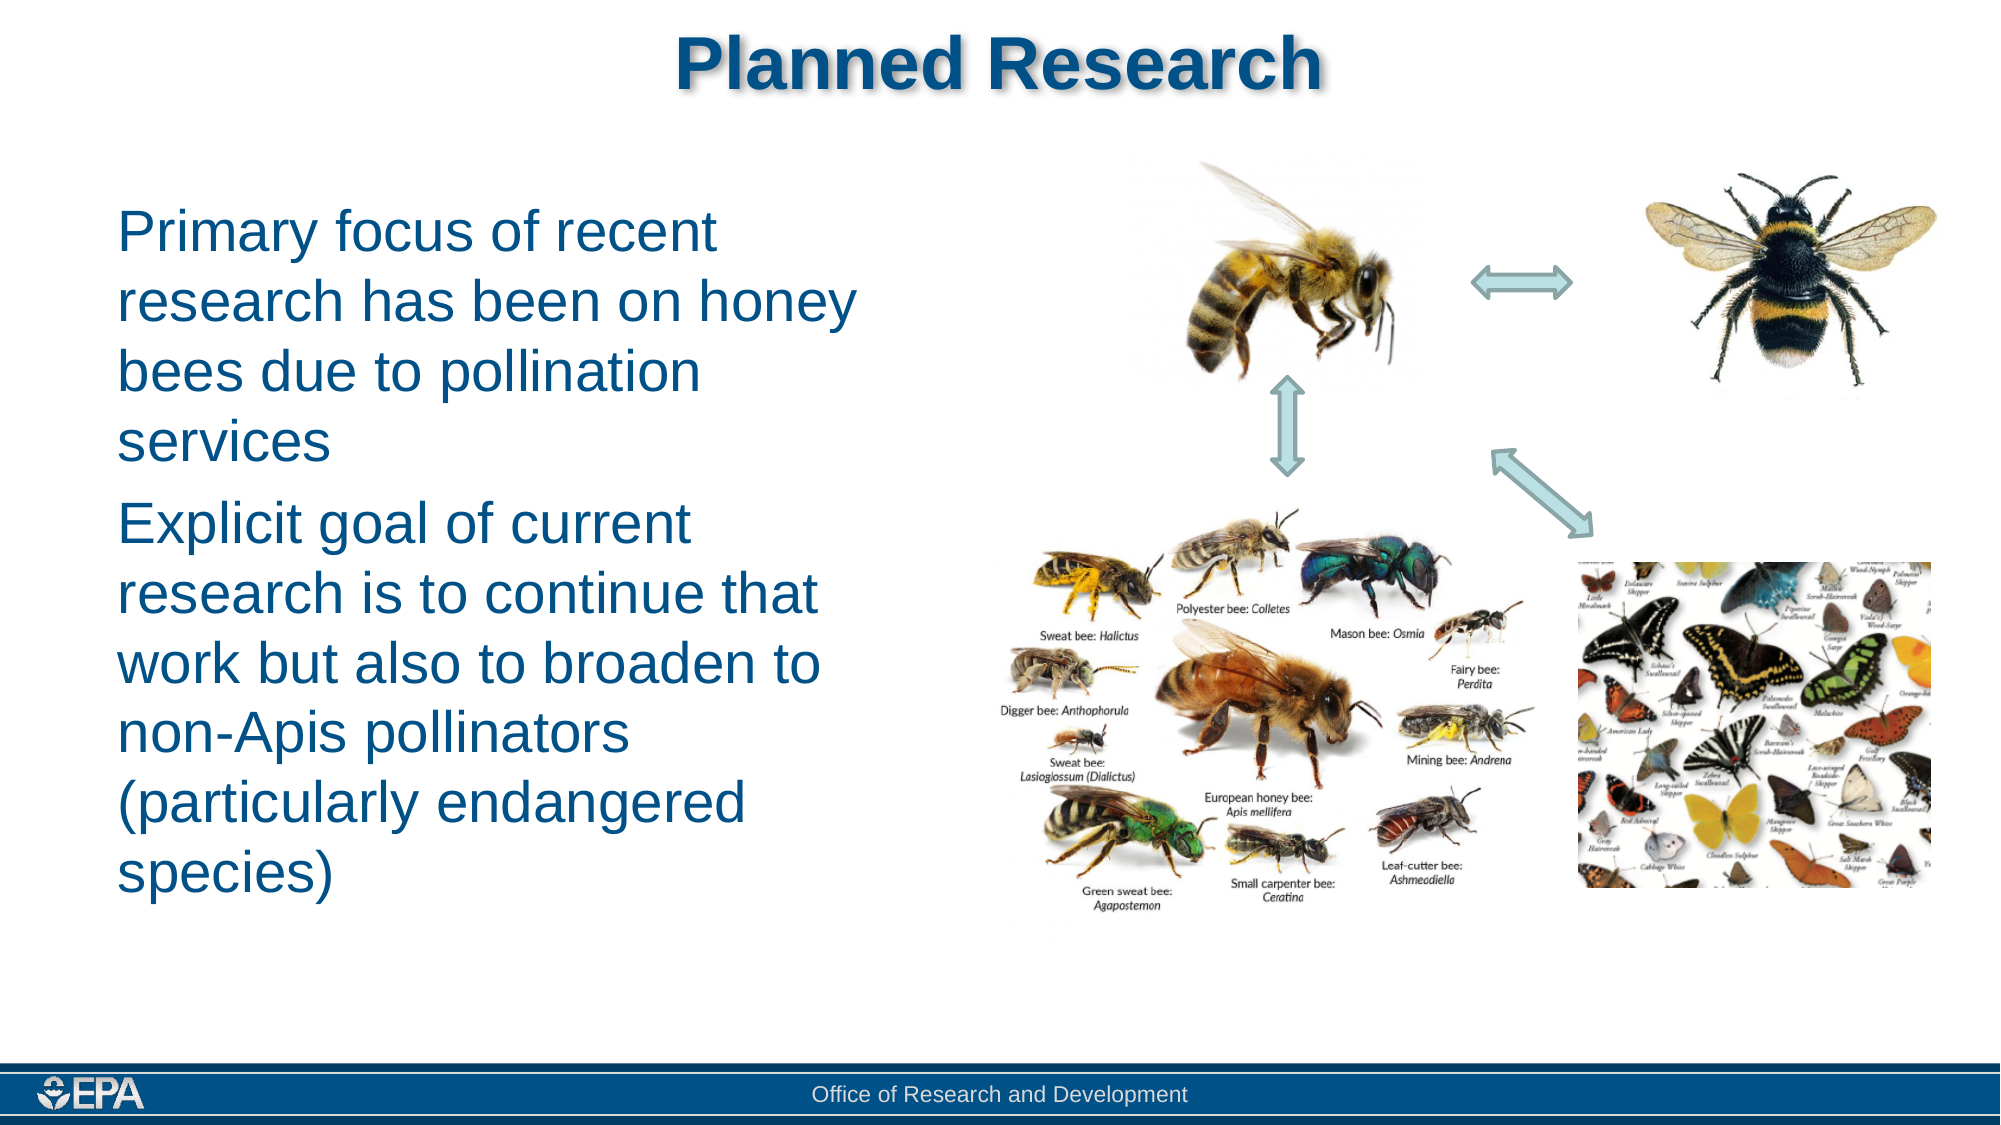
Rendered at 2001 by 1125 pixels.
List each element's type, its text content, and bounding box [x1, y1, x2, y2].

text_box Primary focus of recent research has been on honey bees due to pollination services Explicit goal of current research is to continue that work but also to broaden to non-Apis pollinators (particularly endangered species) [102, 185, 914, 965]
title Planned Research [137, 0, 1863, 119]
picture [34, 1070, 148, 1116]
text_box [976, 152, 1964, 965]
